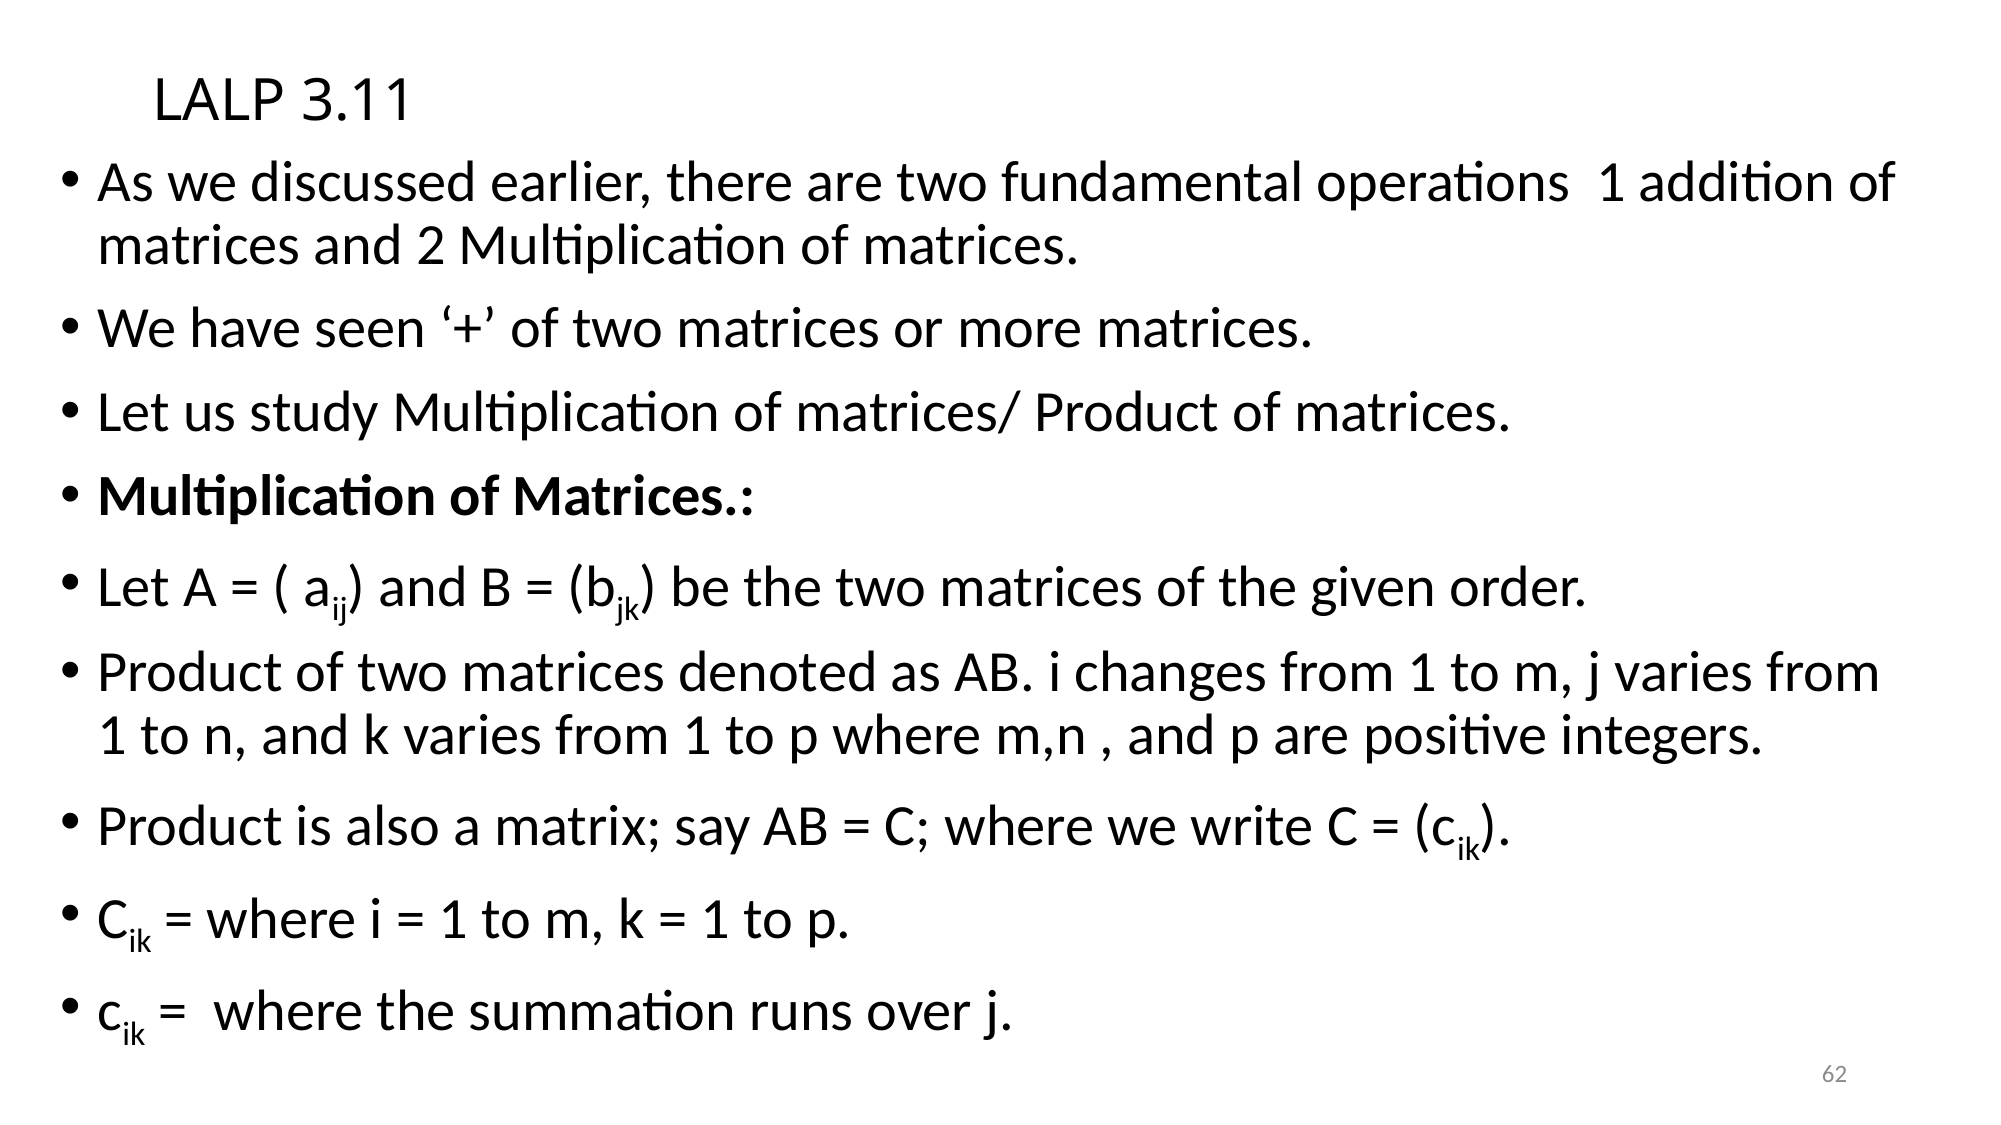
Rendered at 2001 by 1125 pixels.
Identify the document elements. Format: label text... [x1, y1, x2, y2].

title LALP 3.11 [137, 59, 1863, 144]
slide_number 62 [1412, 1042, 1863, 1103]
